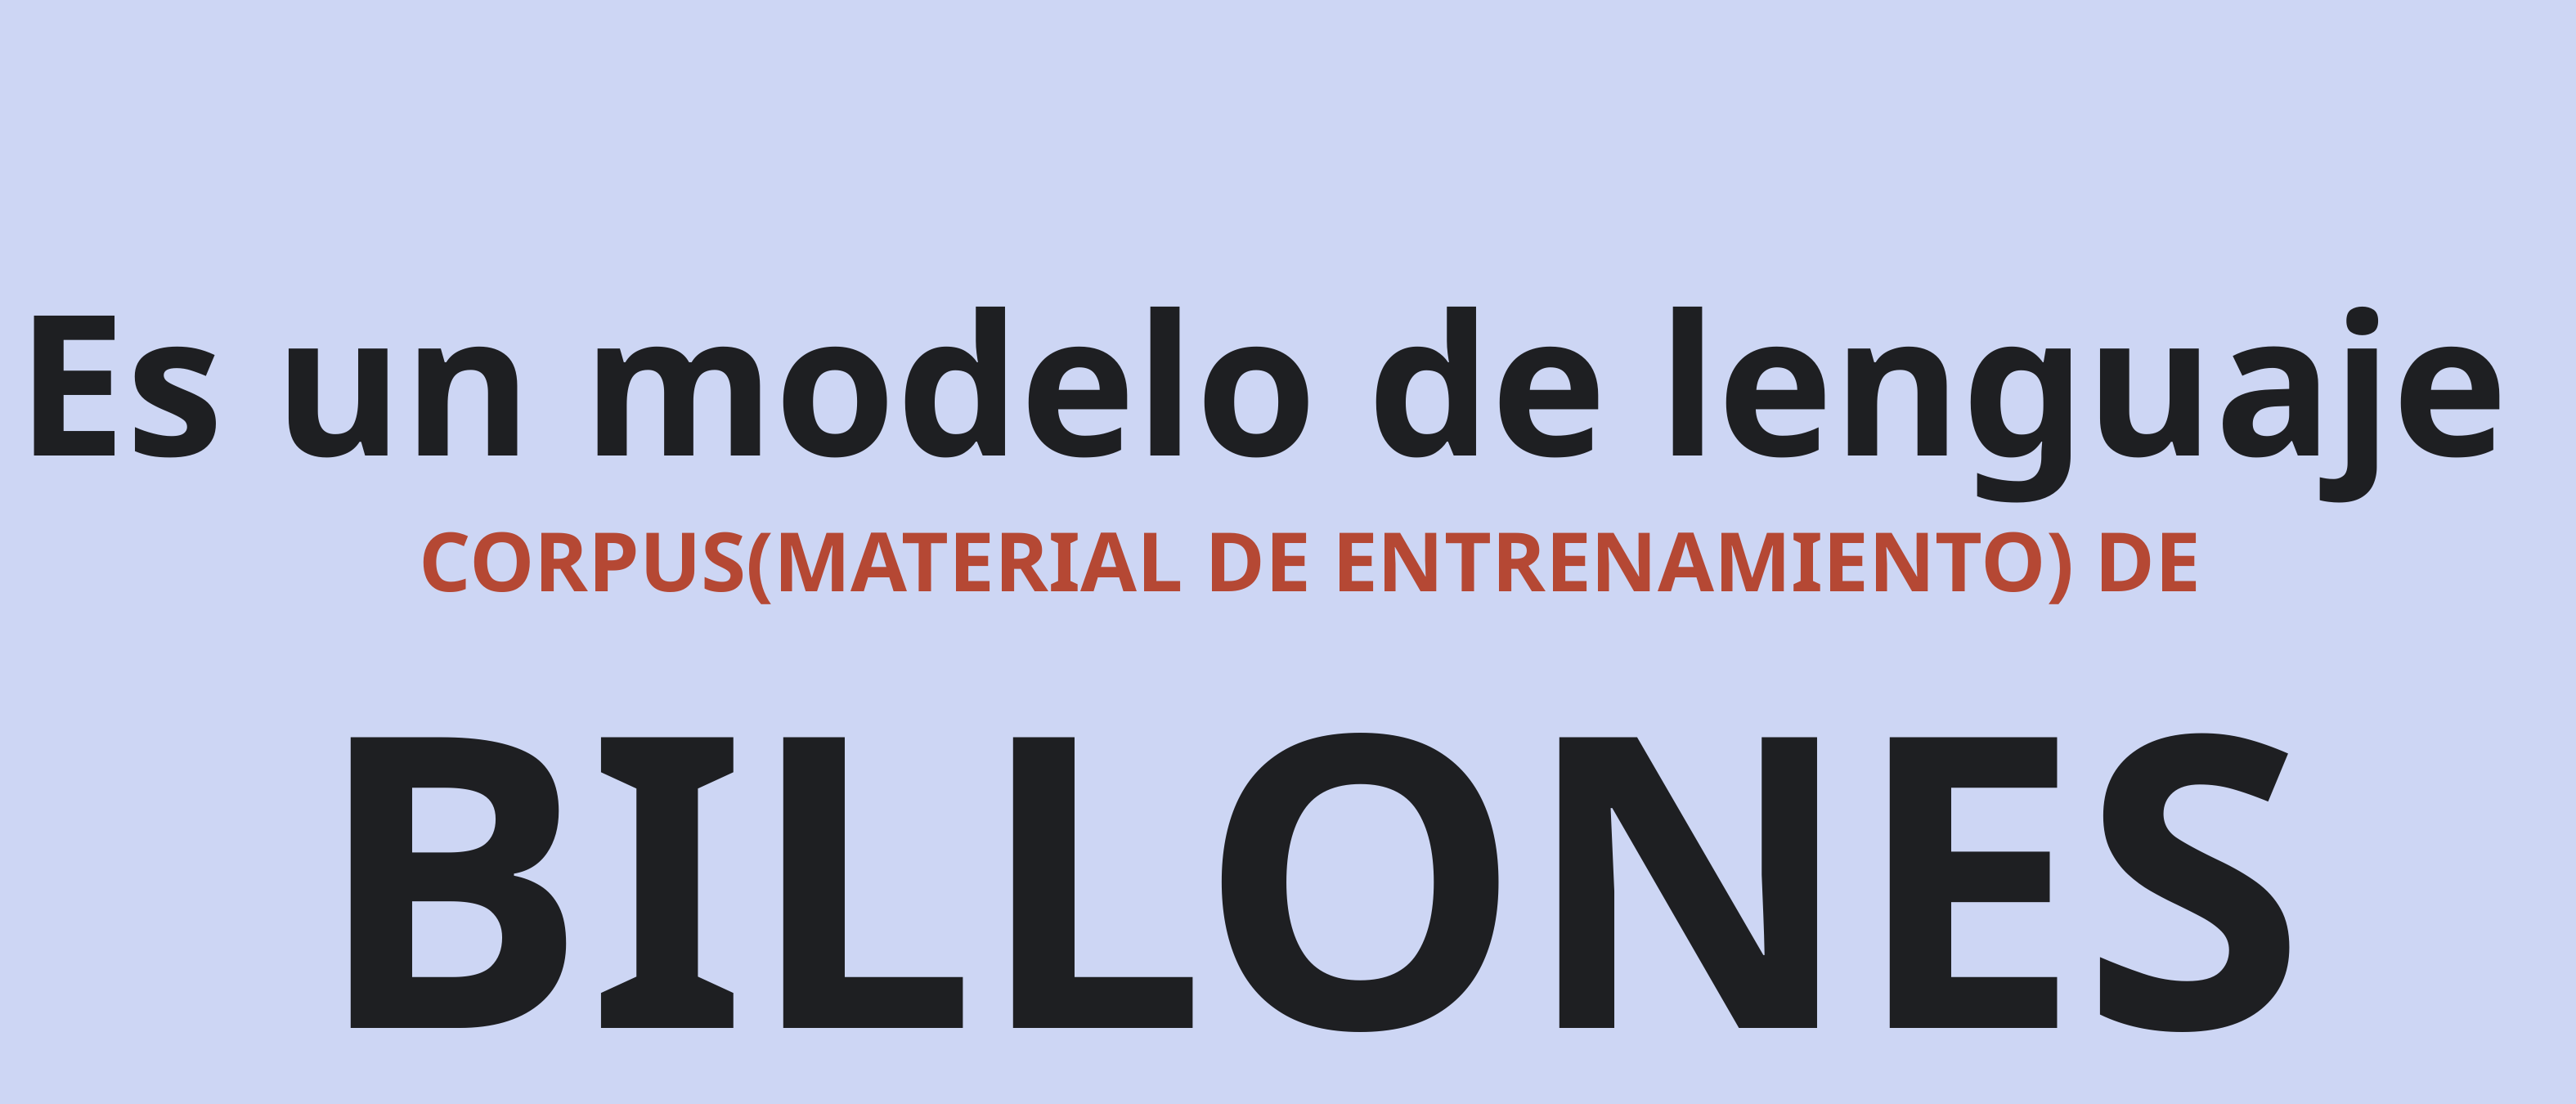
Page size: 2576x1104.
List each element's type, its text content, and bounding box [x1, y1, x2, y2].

text_box CORPUS(MATERIAL DE ENTRENAMIENTO) DE [113, 503, 2509, 614]
text_box BILLONES [113, 615, 2509, 1104]
text_box Es un modelo de lenguaje [0, 254, 2576, 501]
